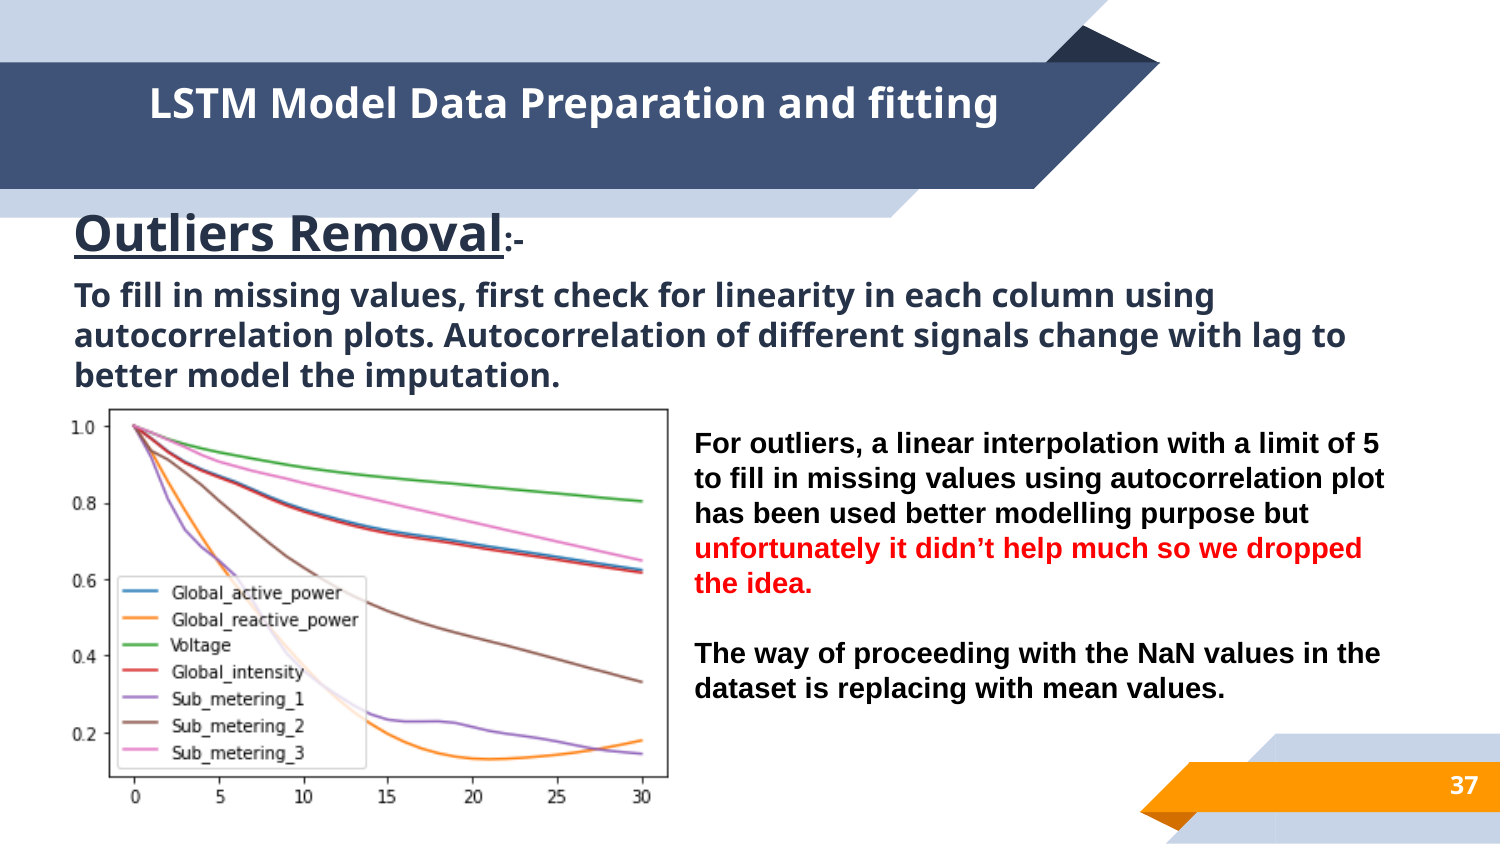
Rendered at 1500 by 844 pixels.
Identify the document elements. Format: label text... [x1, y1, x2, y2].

text_box For outliers, a linear interpolation with a limit of 5 to fill in missing values using autocorrelation plot has been used better modelling purpose but unfortunately it didn’t help much so we dropped the idea. The way of proceeding with the NaN values in the dataset is replacing with mean values. [683, 416, 1409, 747]
picture [59, 399, 679, 817]
title LSTM Model Data Preparation and fitting [133, 64, 1035, 190]
slide_number 37 [1249, 760, 1494, 813]
list Outliers Removal:- To fill in missing values, first check for linearity in each column using autocorrelation plots. Autocorrelation of different signals change with lag to better model the imputation. [46, 235, 1365, 413]
